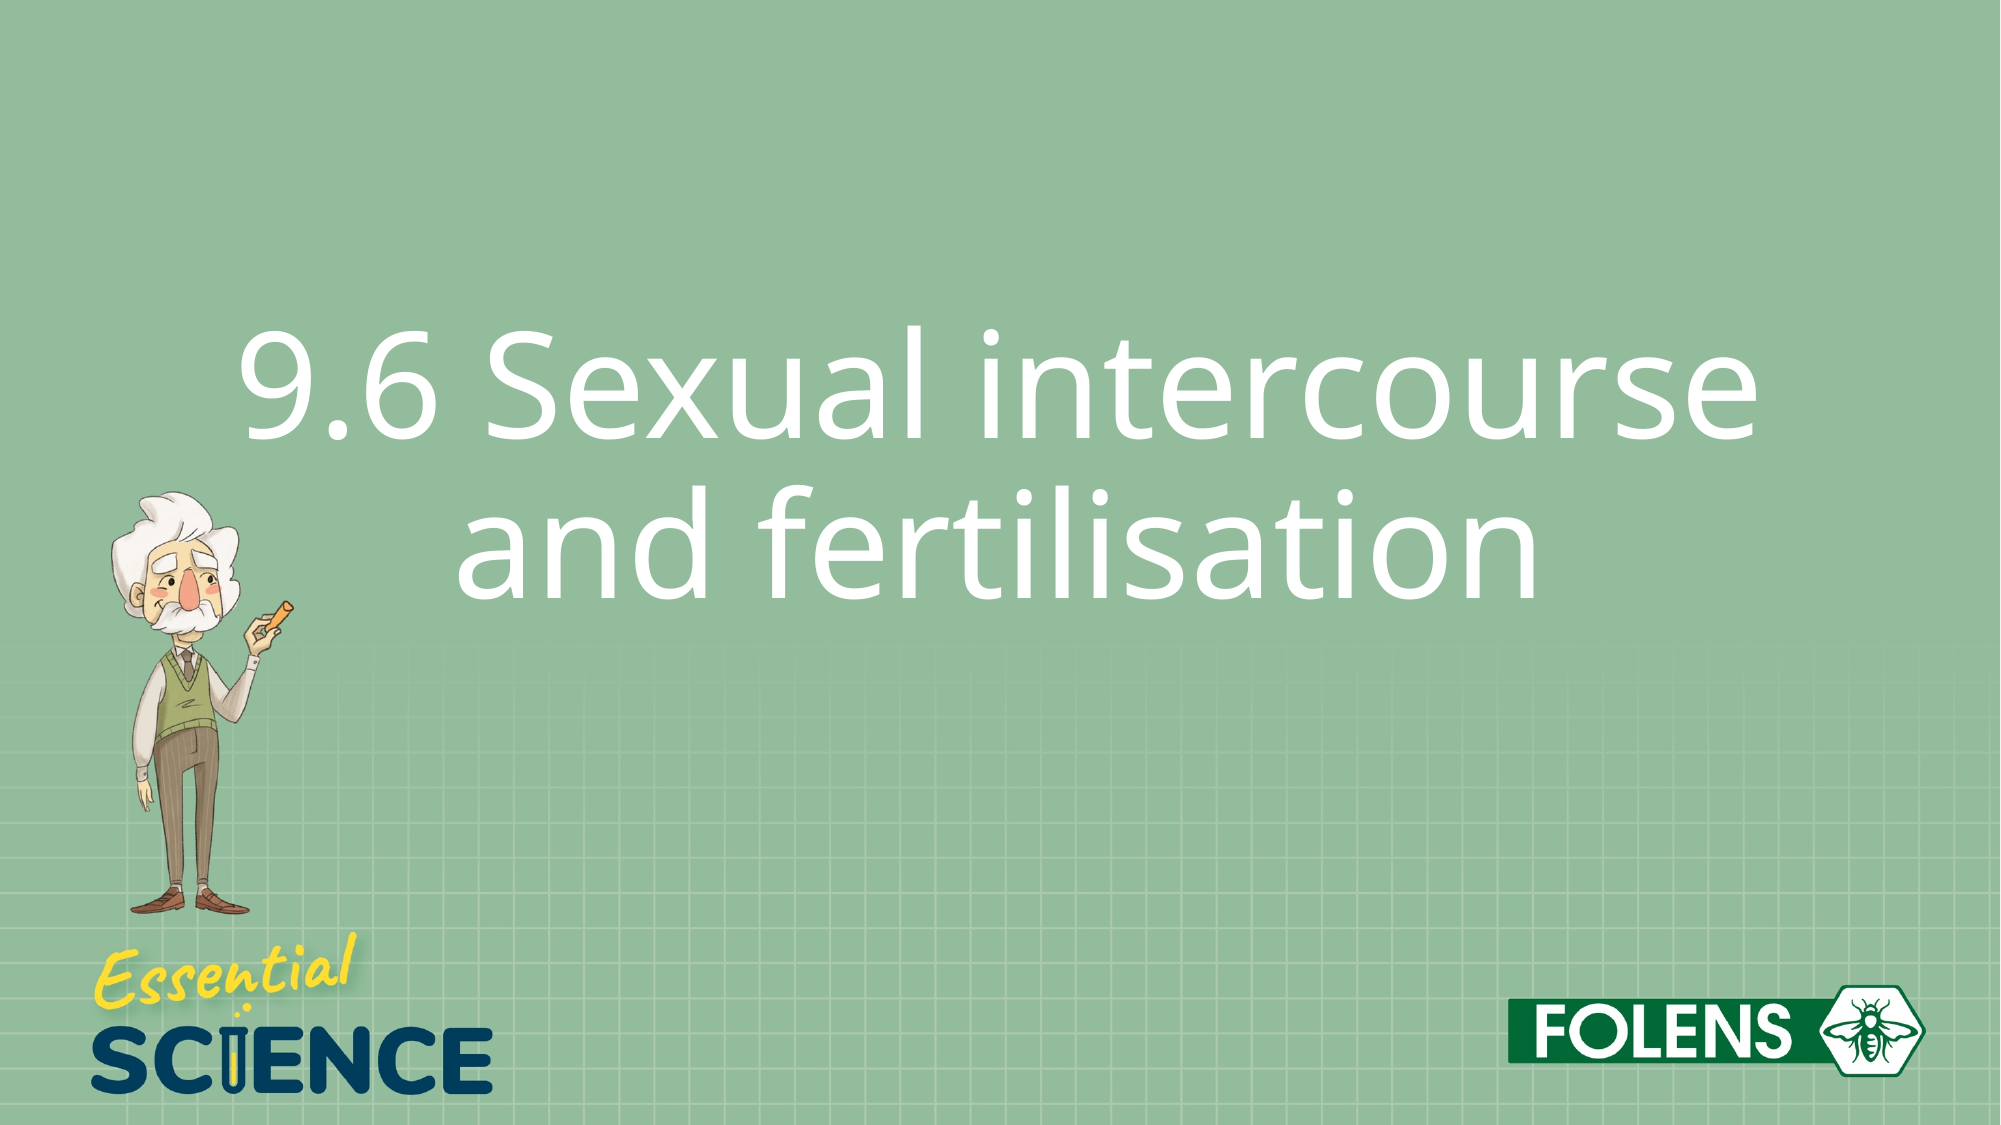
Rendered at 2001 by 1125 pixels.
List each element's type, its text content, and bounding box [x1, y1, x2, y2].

title 9.6 Sexual intercourse and fertilisation [137, 301, 1863, 641]
picture [0, 0, 2001, 1125]
